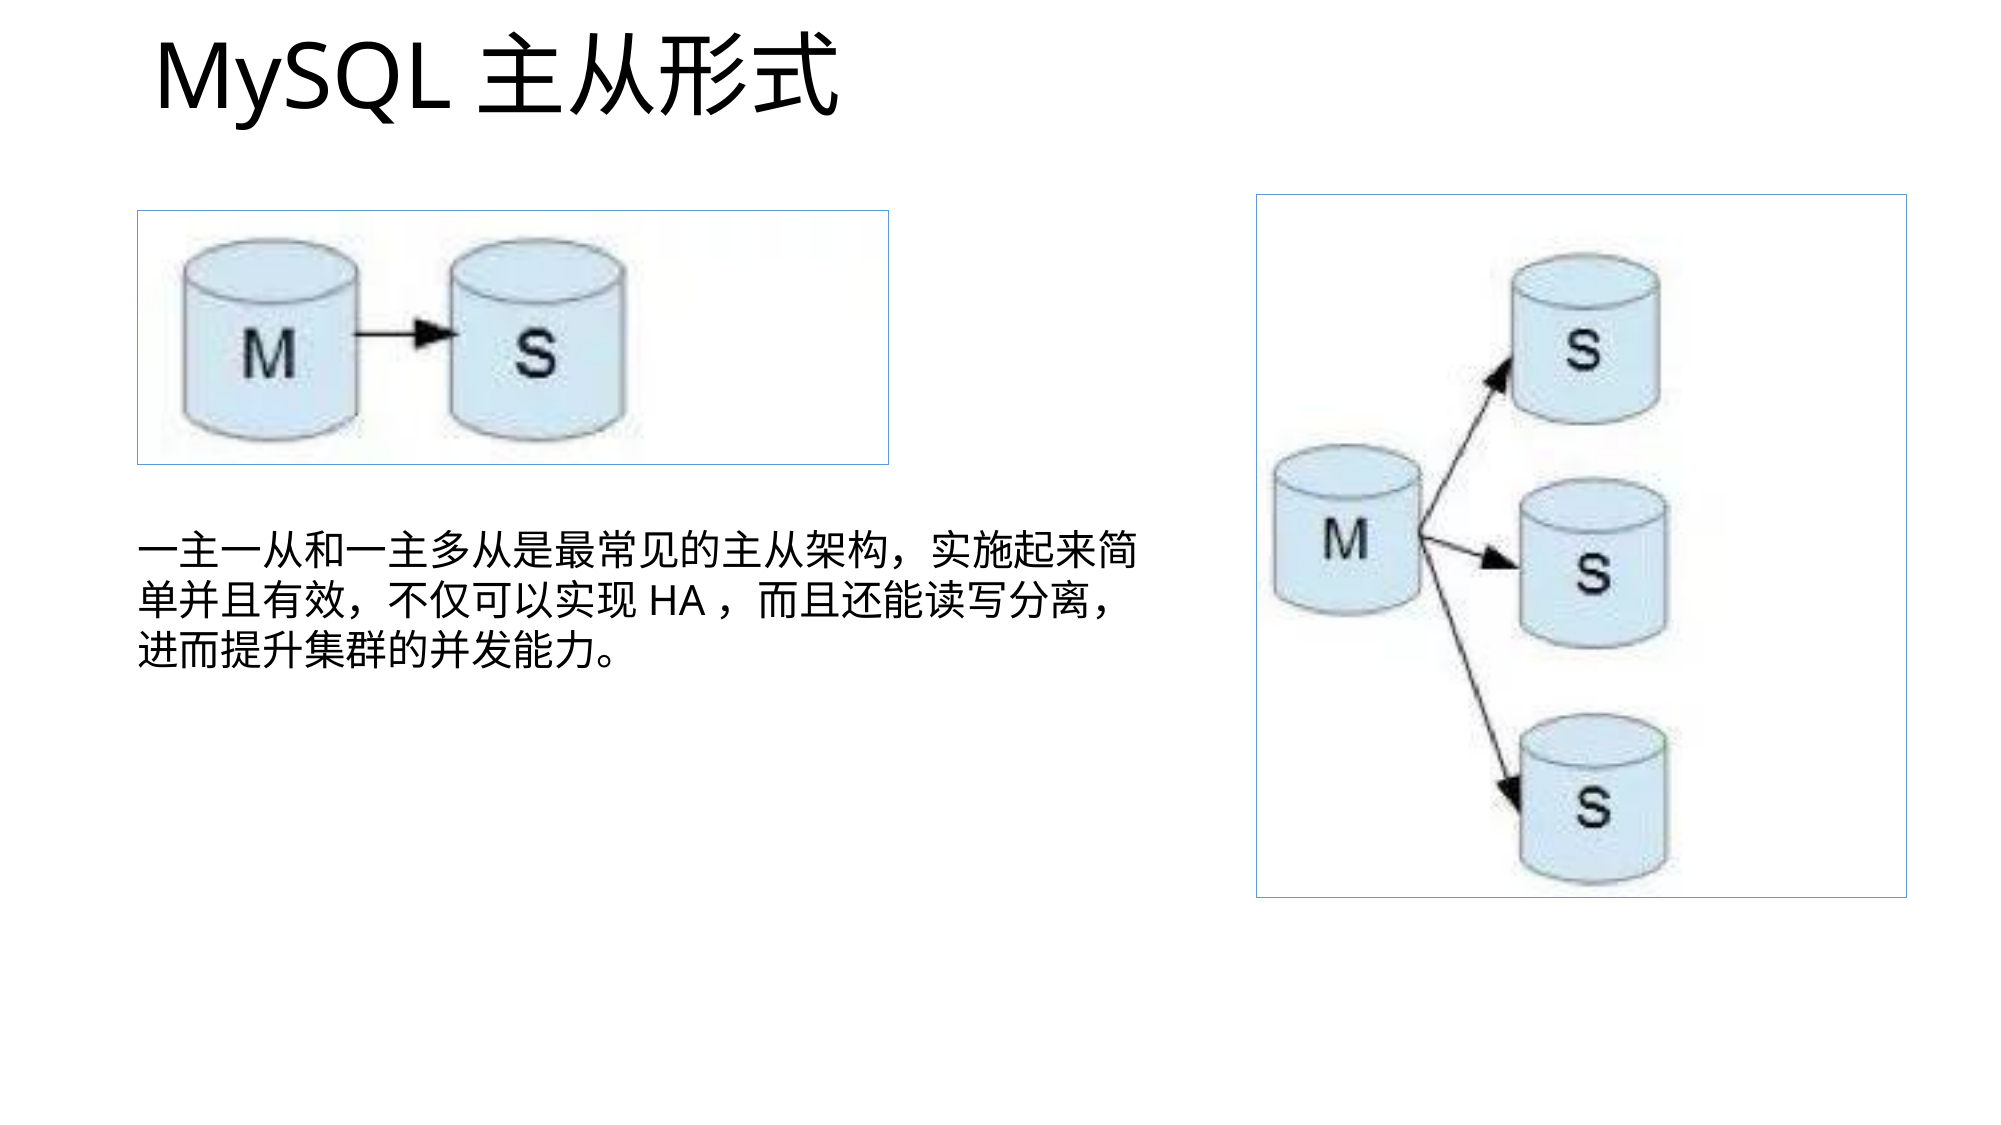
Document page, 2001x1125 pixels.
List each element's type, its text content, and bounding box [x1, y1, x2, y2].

text_box 一主一从和一主多从是最常见的主从架构，实施起来简单并且有效，不仅可以实现HA，而且还能读写分离，进而提升集群的并发能力。 [122, 516, 1190, 682]
picture [137, 210, 889, 465]
picture [1256, 194, 1907, 899]
title MySQL主从形式 [137, 0, 1863, 159]
